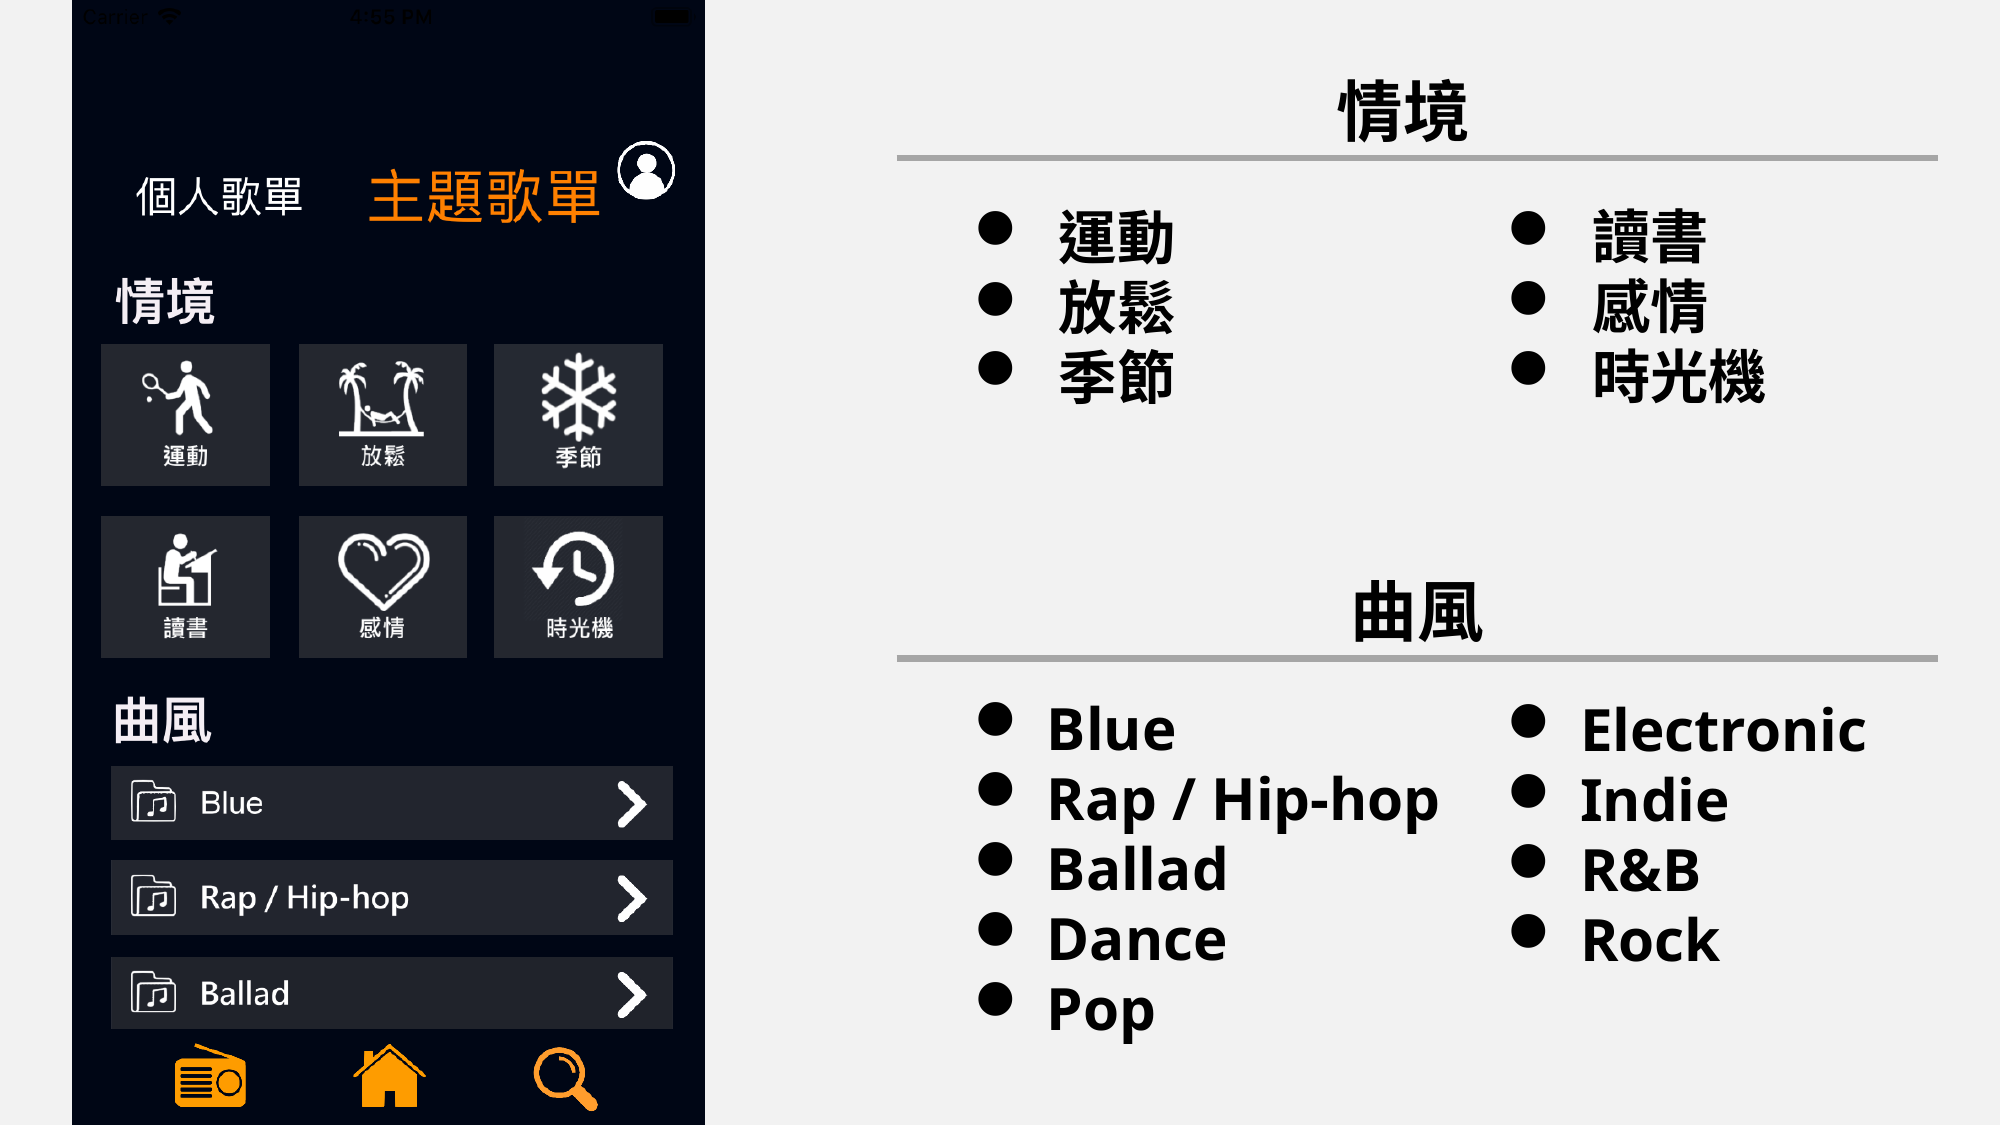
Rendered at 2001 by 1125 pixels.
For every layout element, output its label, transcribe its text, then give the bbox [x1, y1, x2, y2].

text_box Electronic Indie R&B Rock [1491, 657, 2000, 1010]
text_box Blue Rap / Hip-hop Ballad Dance Pop [958, 662, 1493, 1076]
text_box 運動 放鬆 季節 [958, 159, 1491, 515]
text_box 情境 [868, 62, 1939, 157]
text_box 讀書 感情 時光機 [1491, 96, 2000, 515]
text_box 運動 放鬆 季節 [958, 97, 1491, 157]
text_box 曲風 [896, 562, 1939, 657]
picture [72, 0, 705, 1125]
